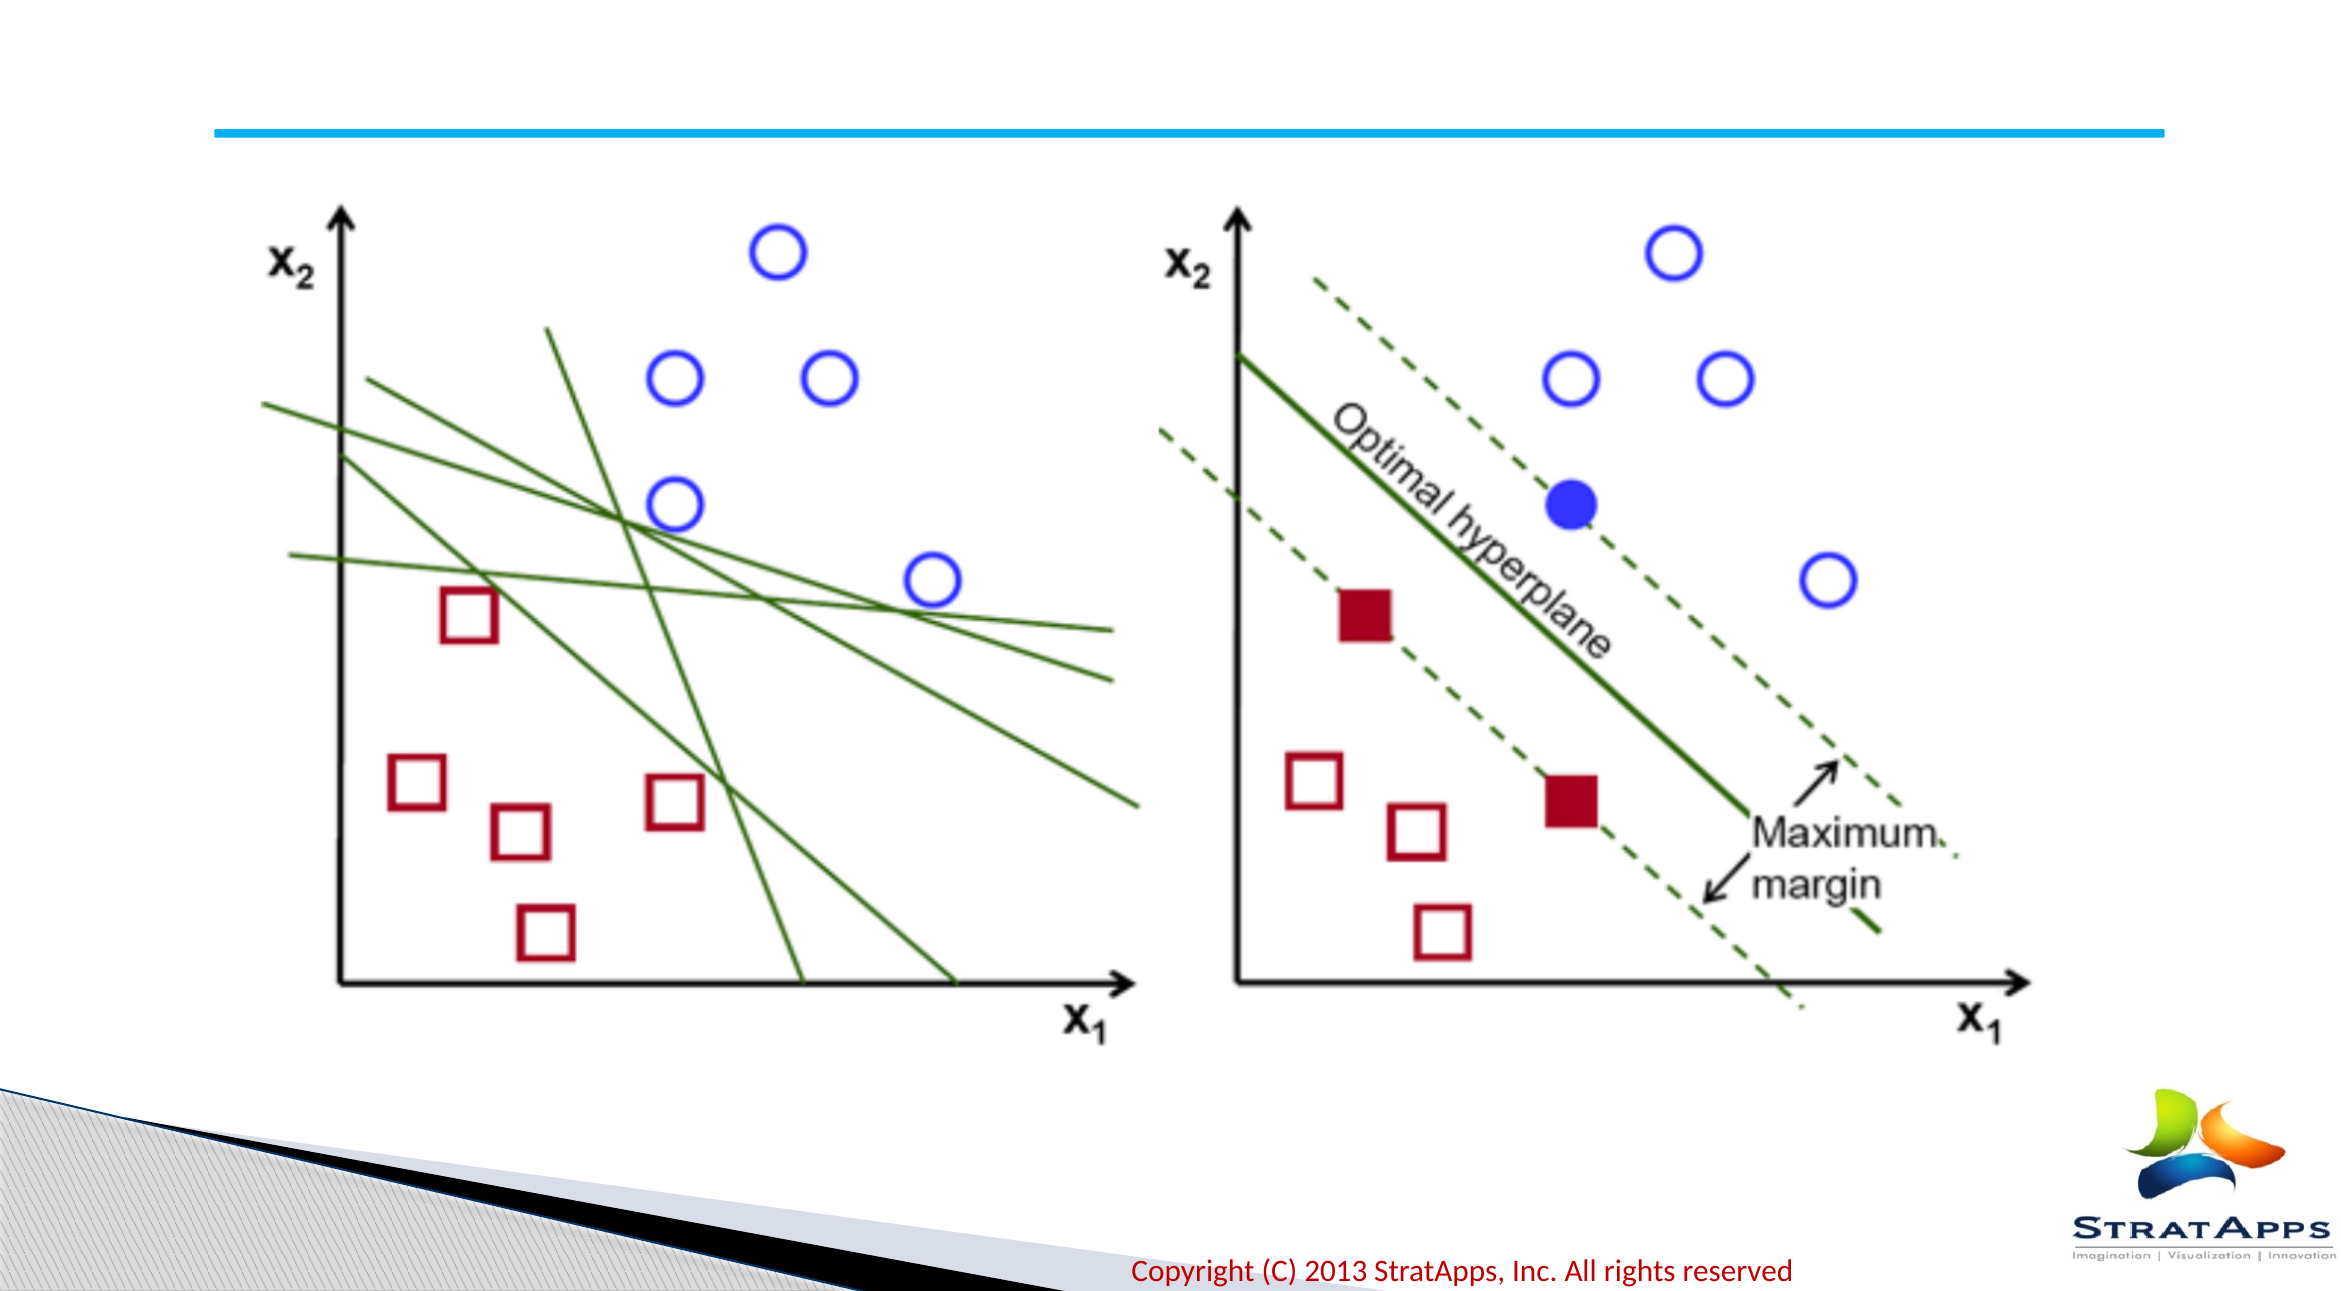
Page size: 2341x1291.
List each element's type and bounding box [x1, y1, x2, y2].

list [185, 167, 2121, 1052]
picture [2067, 1060, 2341, 1291]
